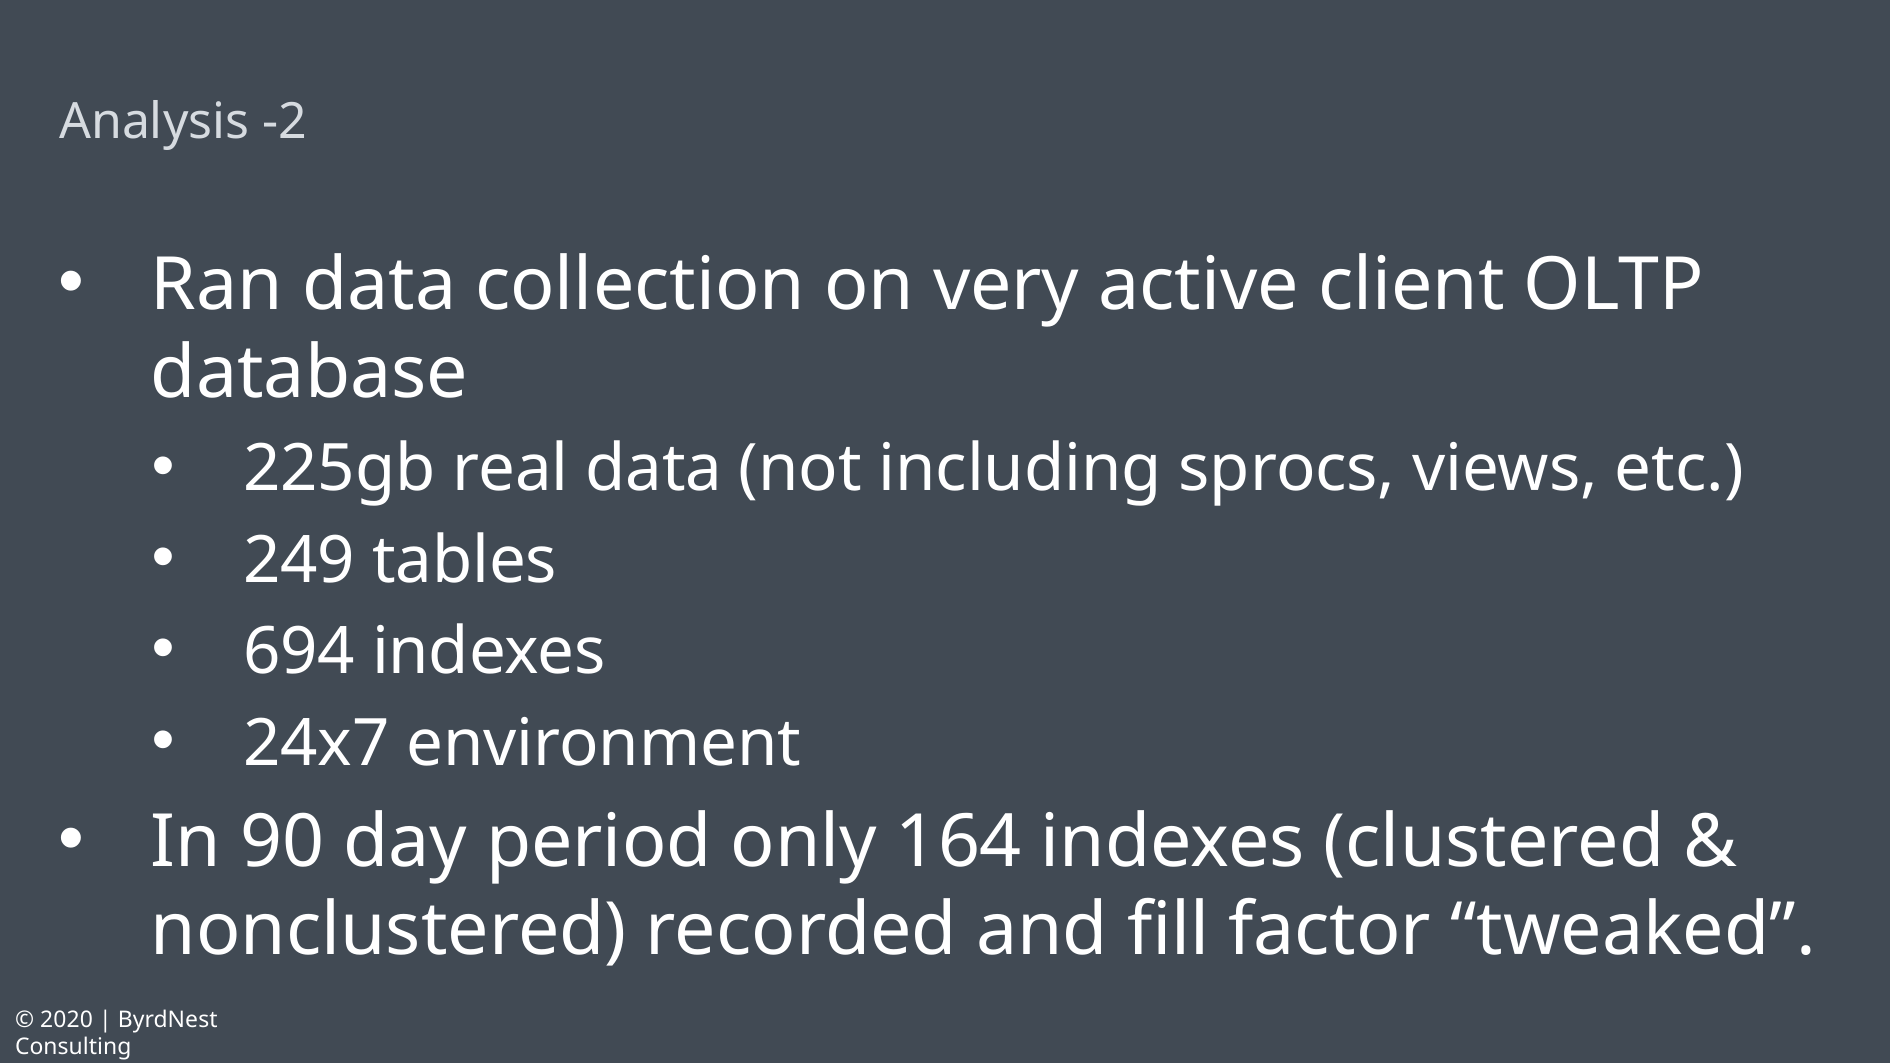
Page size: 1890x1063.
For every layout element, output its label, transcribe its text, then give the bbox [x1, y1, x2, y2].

list Ran data collection on very active client OLTP database 225gb real data (not including sprocs, views, etc.) 249 tables 694 indexes 24x7 environment In 90 day period only 164 indexes (clustered & nonclustered) recorded and fill factor “tweaked”. [59, 236, 1831, 1004]
text_box © 2020 | ByrdNest Consulting [0, 1001, 337, 1062]
title Analysis -2 [59, 59, 1831, 178]
